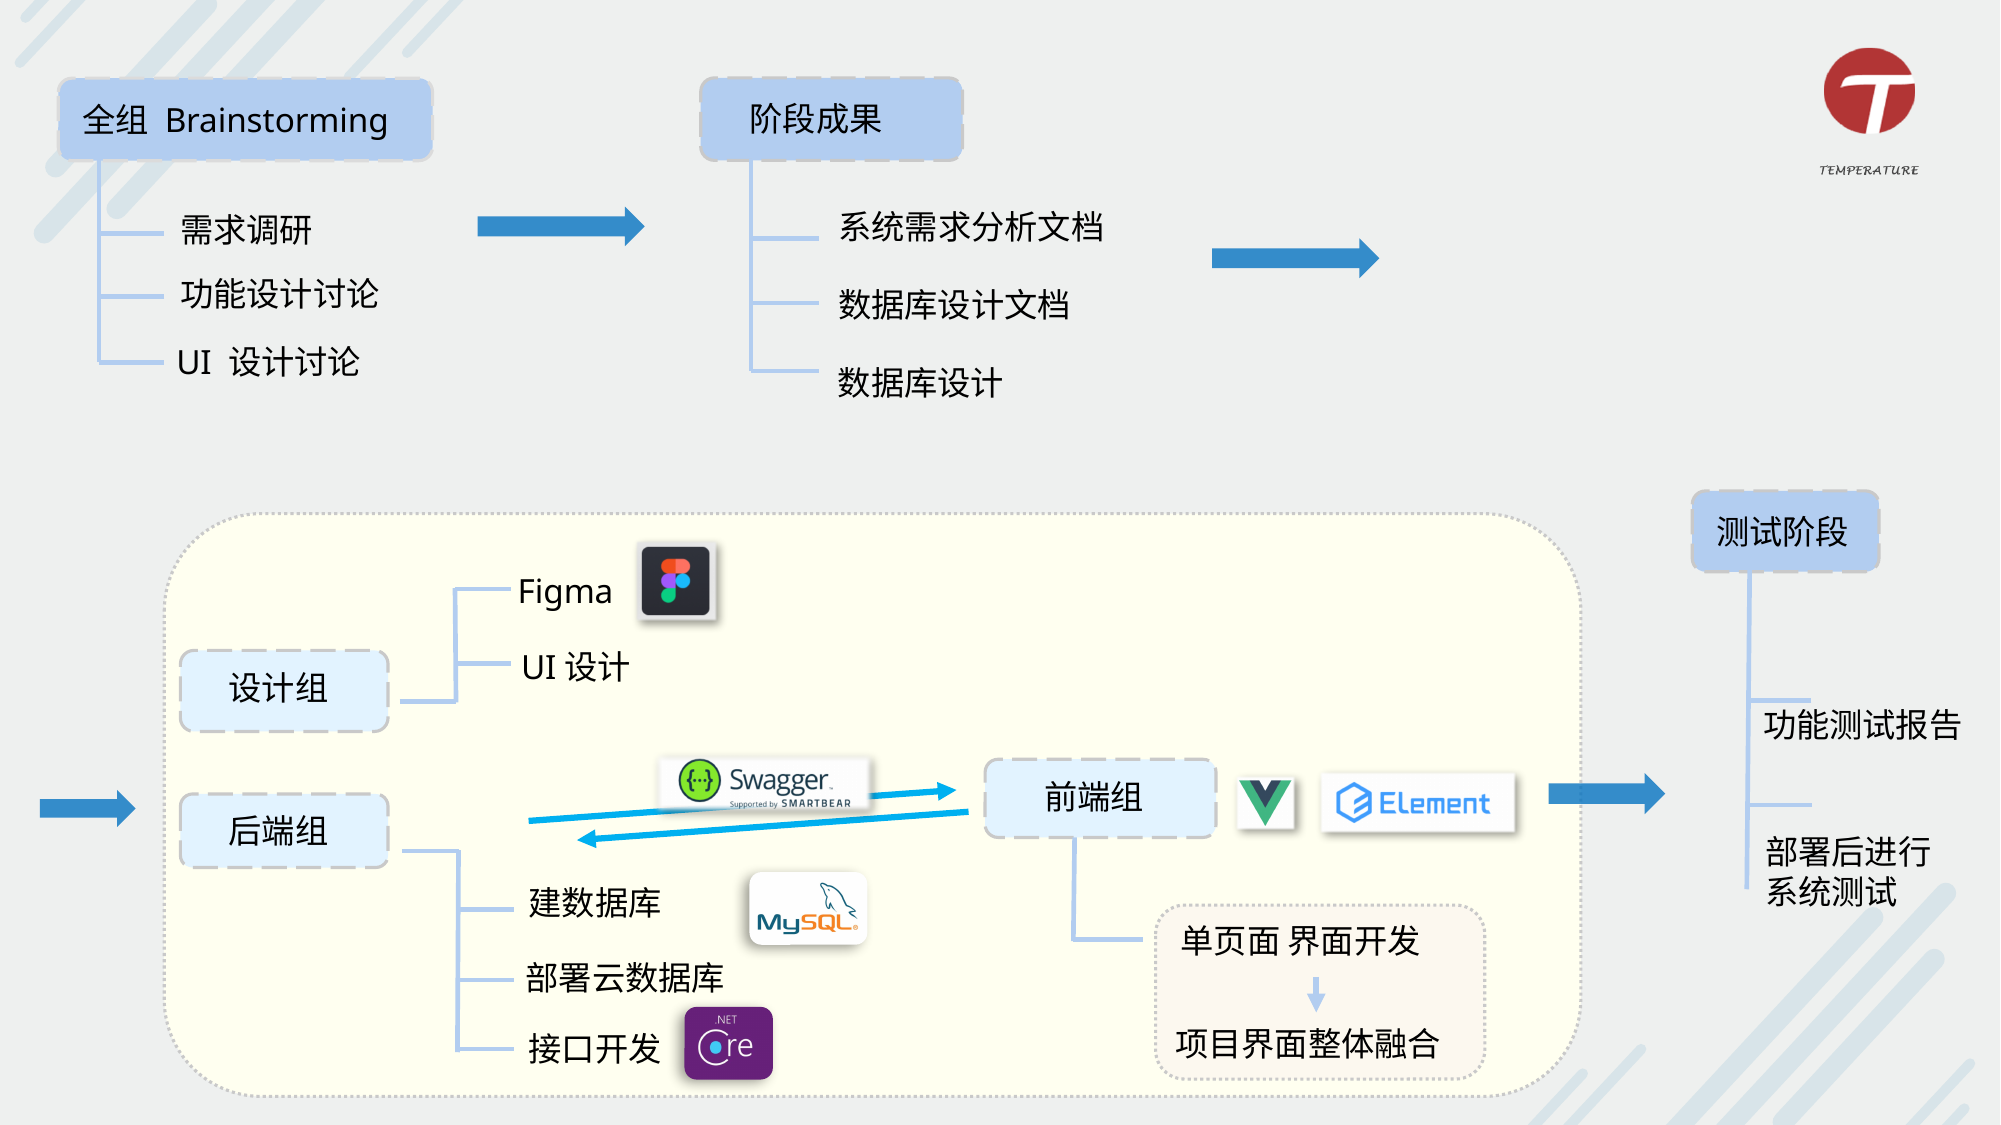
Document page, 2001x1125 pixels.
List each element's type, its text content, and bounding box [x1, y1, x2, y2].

picture [1318, 771, 1517, 834]
text_box 部署后进行 系统测试 [1750, 890, 1947, 919]
text_box [1211, 235, 1381, 281]
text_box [528, 789, 653, 821]
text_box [399, 588, 512, 703]
picture [749, 872, 868, 945]
text_box [1547, 770, 1667, 817]
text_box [985, 759, 1217, 838]
picture [1803, 31, 1951, 196]
text_box [476, 204, 647, 249]
text_box 建数据库 [515, 875, 677, 930]
text_box [163, 512, 1582, 1098]
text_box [1692, 490, 1980, 890]
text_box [180, 650, 389, 732]
text_box 项目界面整体融合 [1160, 1015, 1457, 1071]
text_box UI设计 [512, 639, 646, 694]
text_box [1154, 904, 1486, 1081]
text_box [1073, 837, 1143, 942]
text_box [401, 850, 515, 1053]
text_box Figma [503, 562, 629, 618]
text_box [700, 77, 1122, 411]
picture [1235, 775, 1296, 831]
text_box 部署云数据库 [515, 949, 741, 1005]
text_box [38, 787, 138, 830]
text_box 单页面 界面开发 [1165, 913, 1436, 968]
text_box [576, 811, 969, 841]
text_box 接口开发 [514, 1020, 672, 1076]
picture [653, 752, 875, 813]
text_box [180, 793, 389, 868]
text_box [875, 789, 957, 811]
picture [684, 1006, 773, 1080]
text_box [58, 78, 433, 390]
picture [635, 540, 718, 622]
